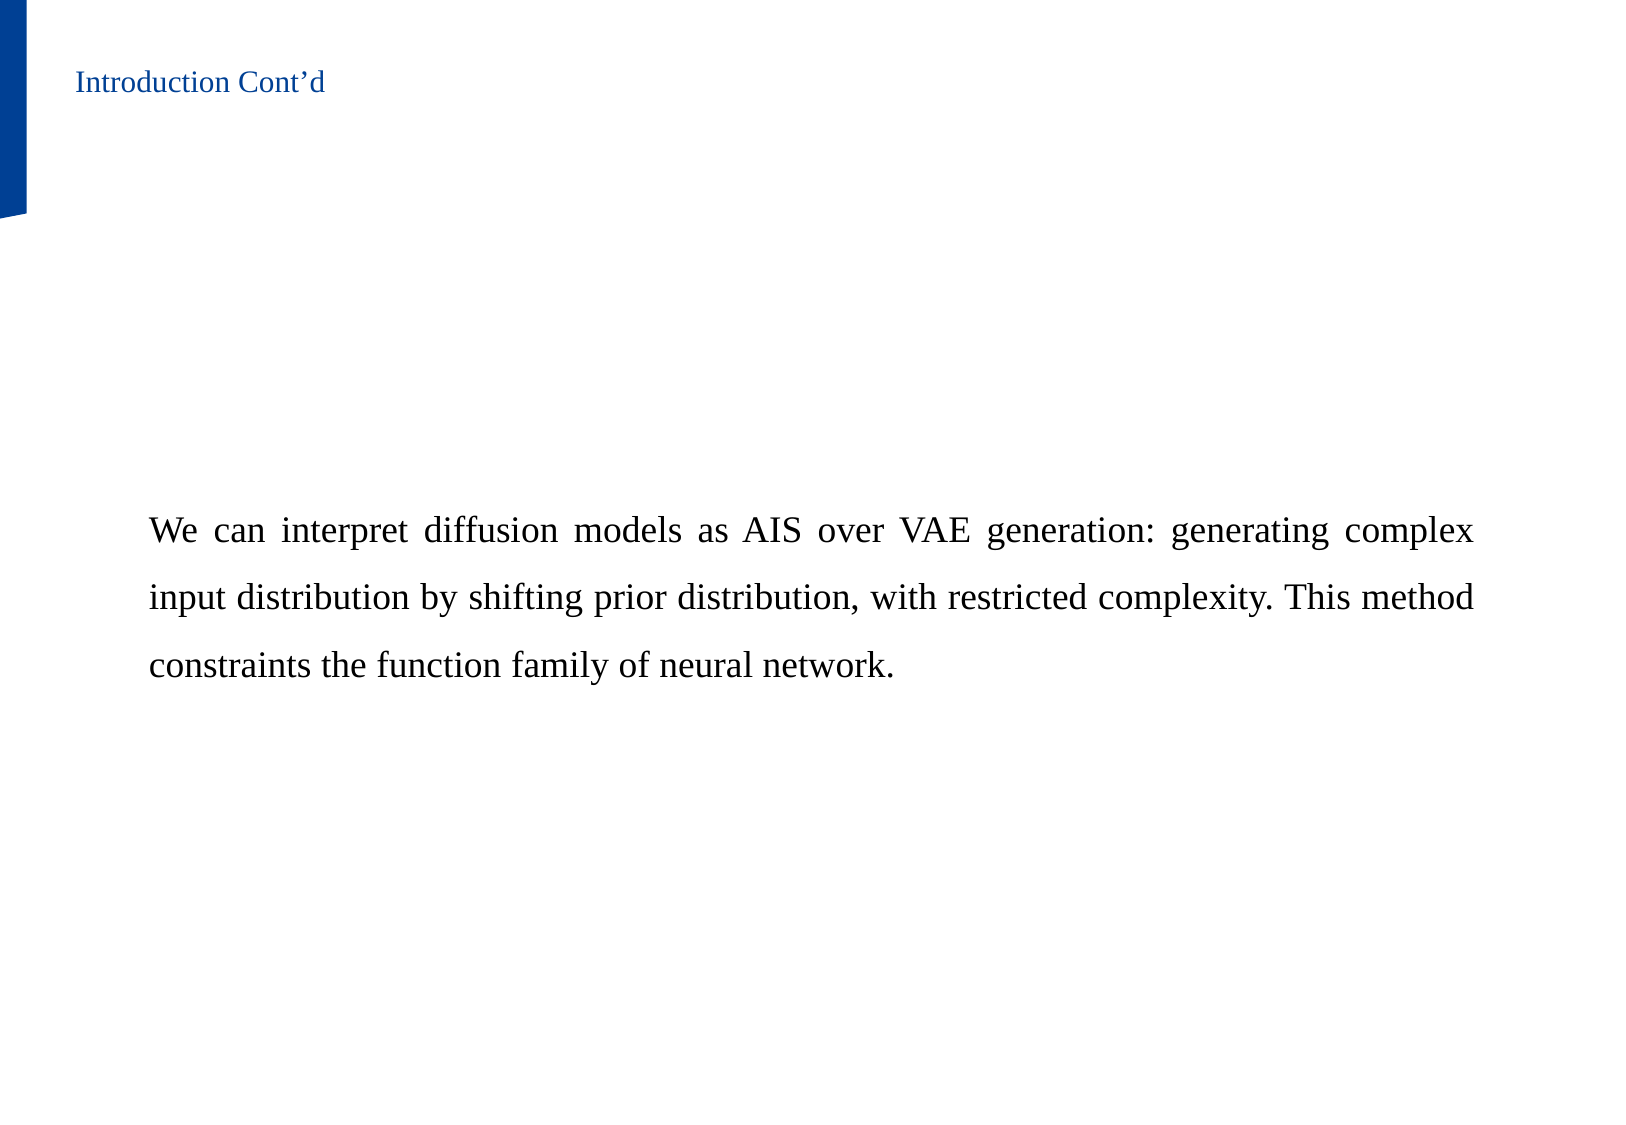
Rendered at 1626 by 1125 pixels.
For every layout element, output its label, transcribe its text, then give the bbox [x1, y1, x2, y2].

text_box [0, 0, 29, 221]
text_box We can interpret diffusion models as AIS over VAE generation: generating complex input distribution by shifting prior distribution, with restricted complexity. This method constraints the function family of neural network. [133, 475, 1491, 693]
text_box Introduction Cont’d [60, 54, 1484, 107]
